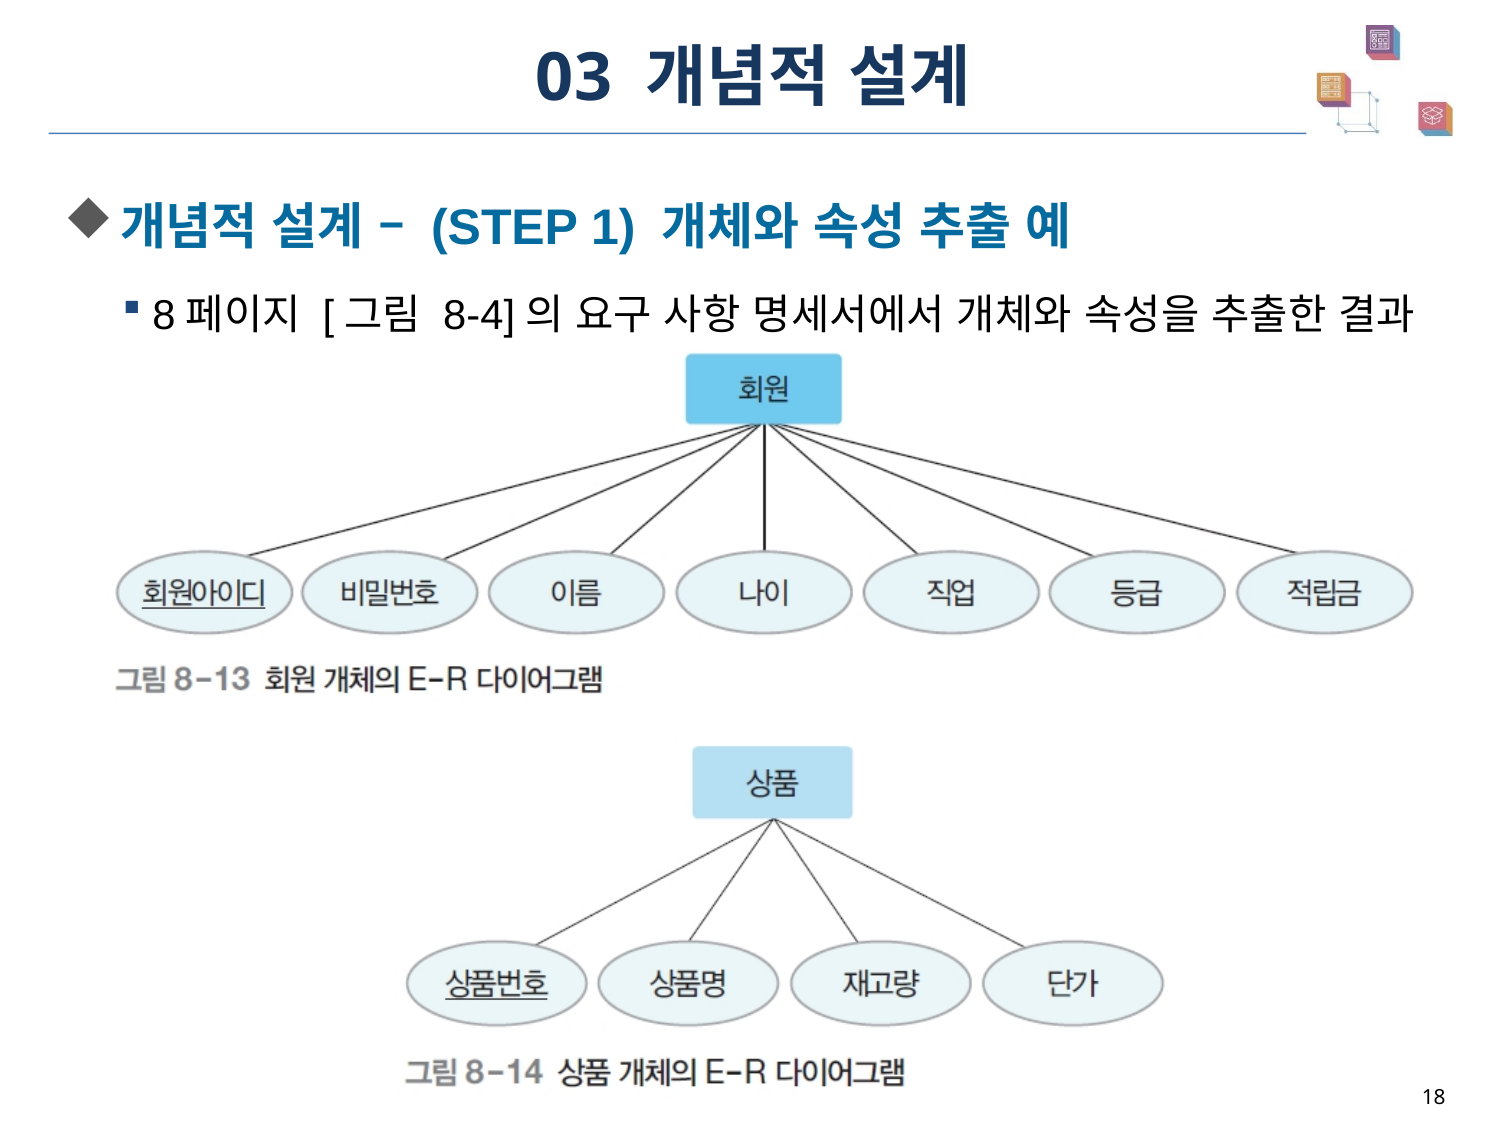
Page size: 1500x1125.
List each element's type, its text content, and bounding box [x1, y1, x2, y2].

list 개념적 설계 – (STEP 1) 개체와 속성 추출 예 8페이지 [그림 8-4]의 요구 사항 명세서에서 개체와 속성을 추출한 결과 [48, 187, 1481, 1097]
picture [107, 348, 1421, 704]
title 03 개념적 설계 [48, 25, 1459, 123]
picture [395, 732, 1173, 1098]
picture [1316, 123, 1453, 138]
